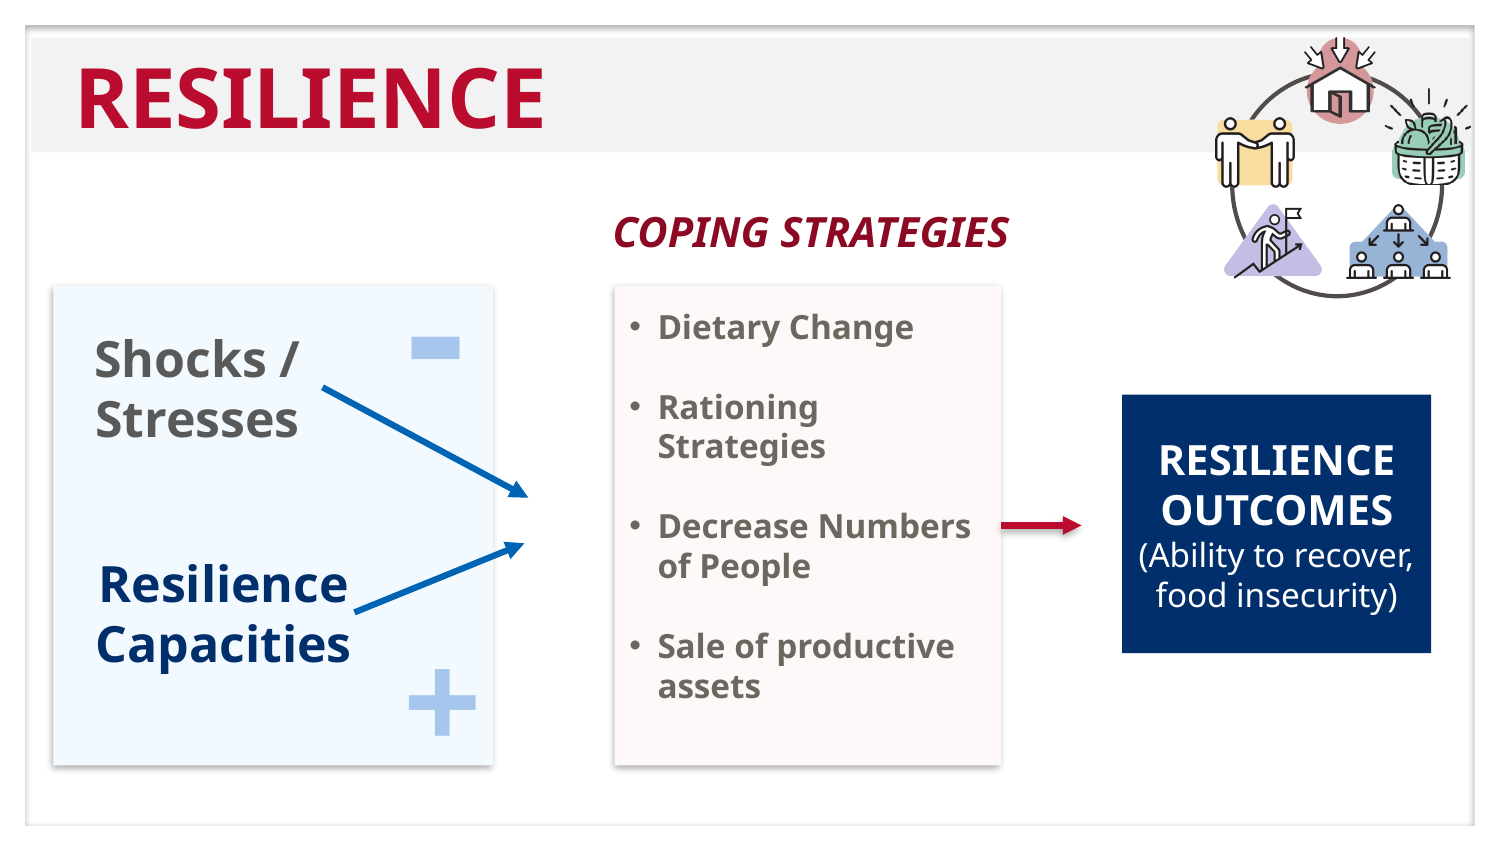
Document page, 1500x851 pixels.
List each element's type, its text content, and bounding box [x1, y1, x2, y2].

text_box RESILIENCE OUTCOMES (Ability to recover, food insecurity) [1120, 393, 1433, 655]
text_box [322, 387, 529, 498]
text_box COPING STRATEGIES [585, 182, 1036, 279]
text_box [354, 543, 525, 613]
text_box RESILIENCE [31, 37, 1213, 153]
text_box Dietary Change Rationing Strategies Decrease Numbers of People Sale of productive assets [614, 285, 1002, 766]
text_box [53, 278, 516, 766]
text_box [1215, 37, 1472, 297]
